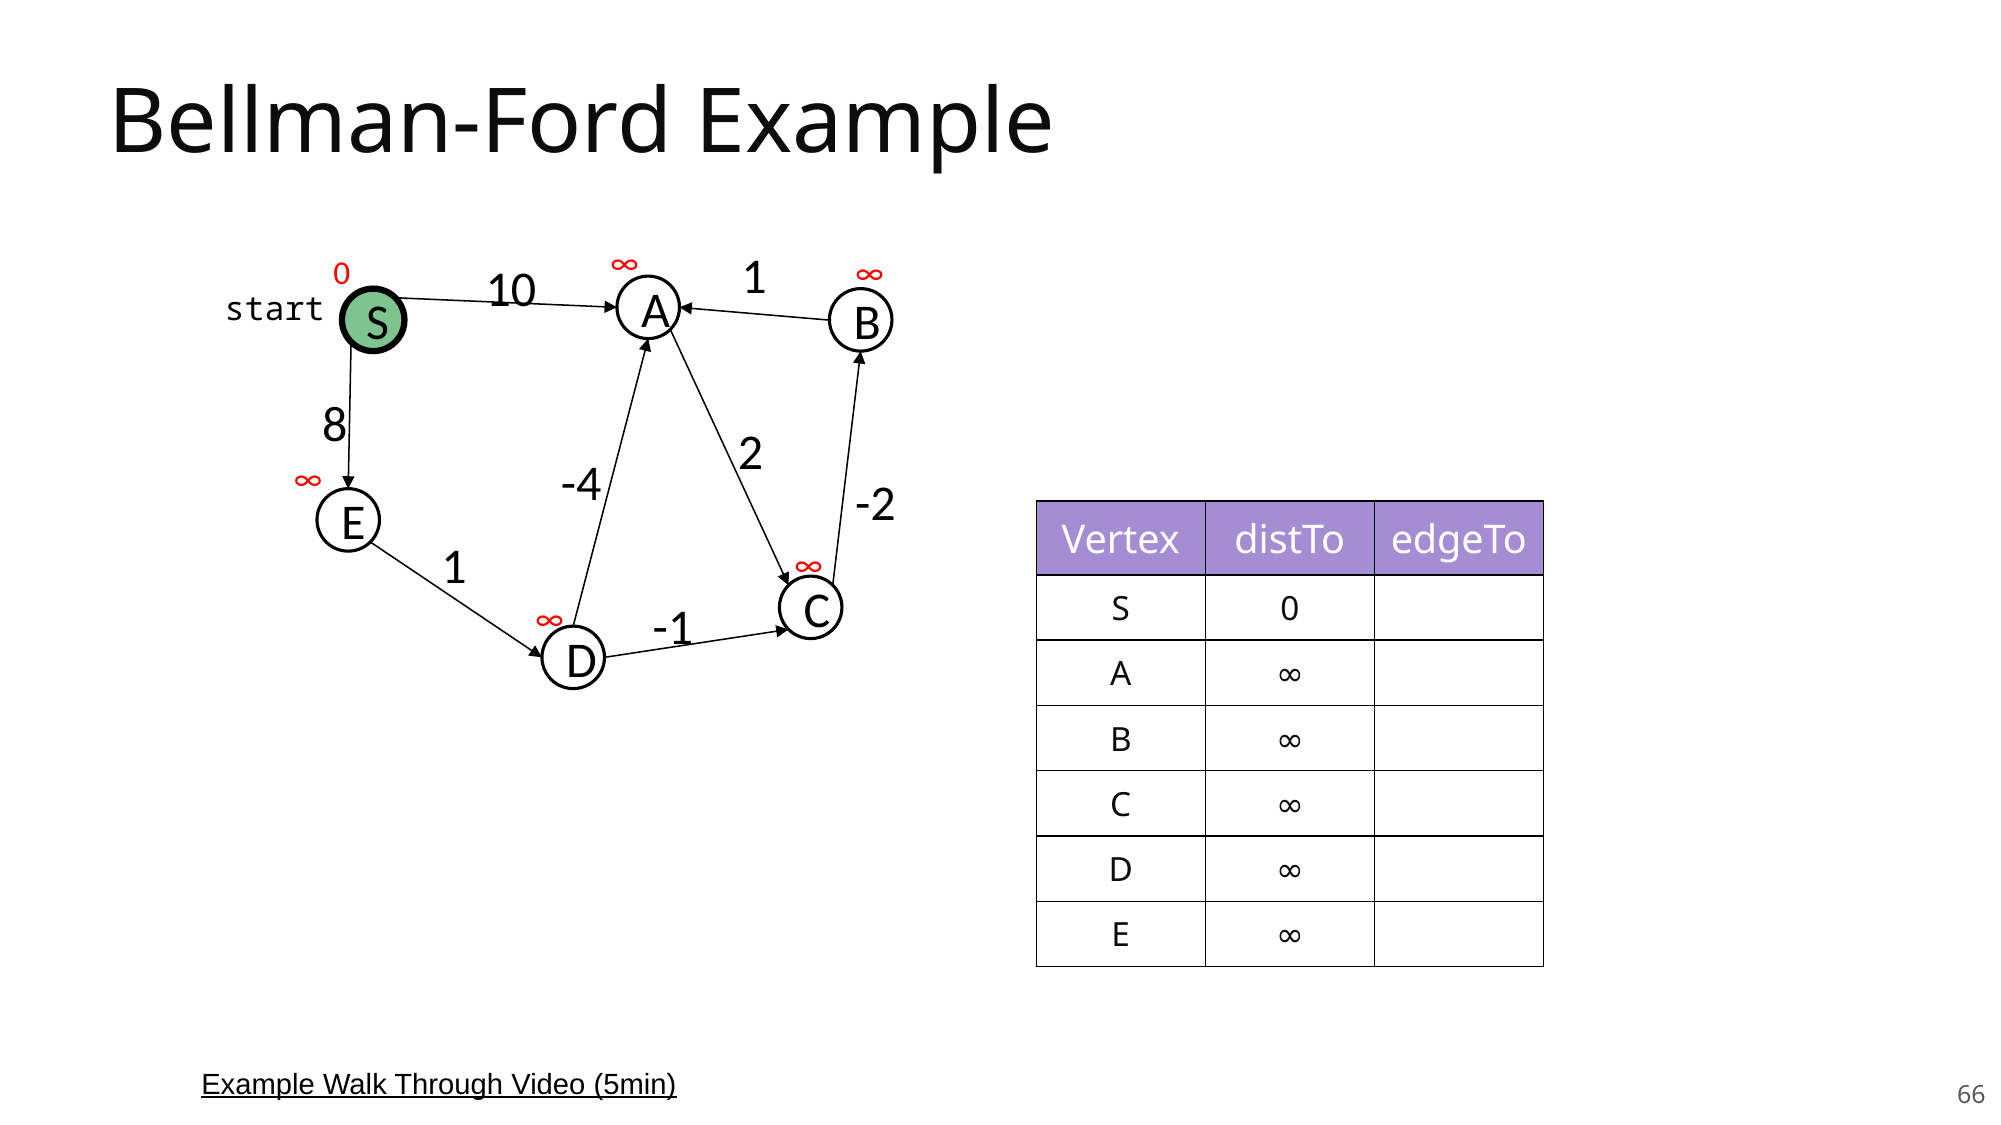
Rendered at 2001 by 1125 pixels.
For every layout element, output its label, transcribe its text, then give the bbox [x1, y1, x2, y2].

table_cell A [1037, 641, 1205, 705]
table_cell [1375, 771, 1543, 835]
table_header edgeTo [1375, 502, 1543, 574]
table_cell S [1037, 576, 1205, 639]
table_header Vertex [1037, 502, 1205, 574]
table_cell ∞ [1206, 706, 1374, 770]
table_cell D [1037, 837, 1205, 901]
table_cell [1375, 706, 1543, 770]
table_cell B [1037, 706, 1205, 770]
table_cell [1375, 837, 1543, 901]
table_cell ∞ [1206, 641, 1374, 705]
title Bellman-Ford Example [94, 43, 1930, 210]
table_header distTo [1206, 502, 1374, 574]
text_box start [186, 267, 273, 346]
text_box Example Walk Through Video (5min) [186, 1050, 786, 1116]
table_cell ∞ [1206, 771, 1374, 835]
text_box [278, 233, 941, 689]
table_cell ∞ [1206, 902, 1374, 966]
table_cell [1375, 576, 1543, 639]
table_cell ∞ [1206, 837, 1374, 901]
table_cell [1375, 641, 1543, 705]
table_cell [1375, 902, 1543, 966]
table_cell 0 [1206, 576, 1374, 639]
table_cell C [1037, 771, 1205, 835]
table_cell E [1037, 902, 1205, 966]
